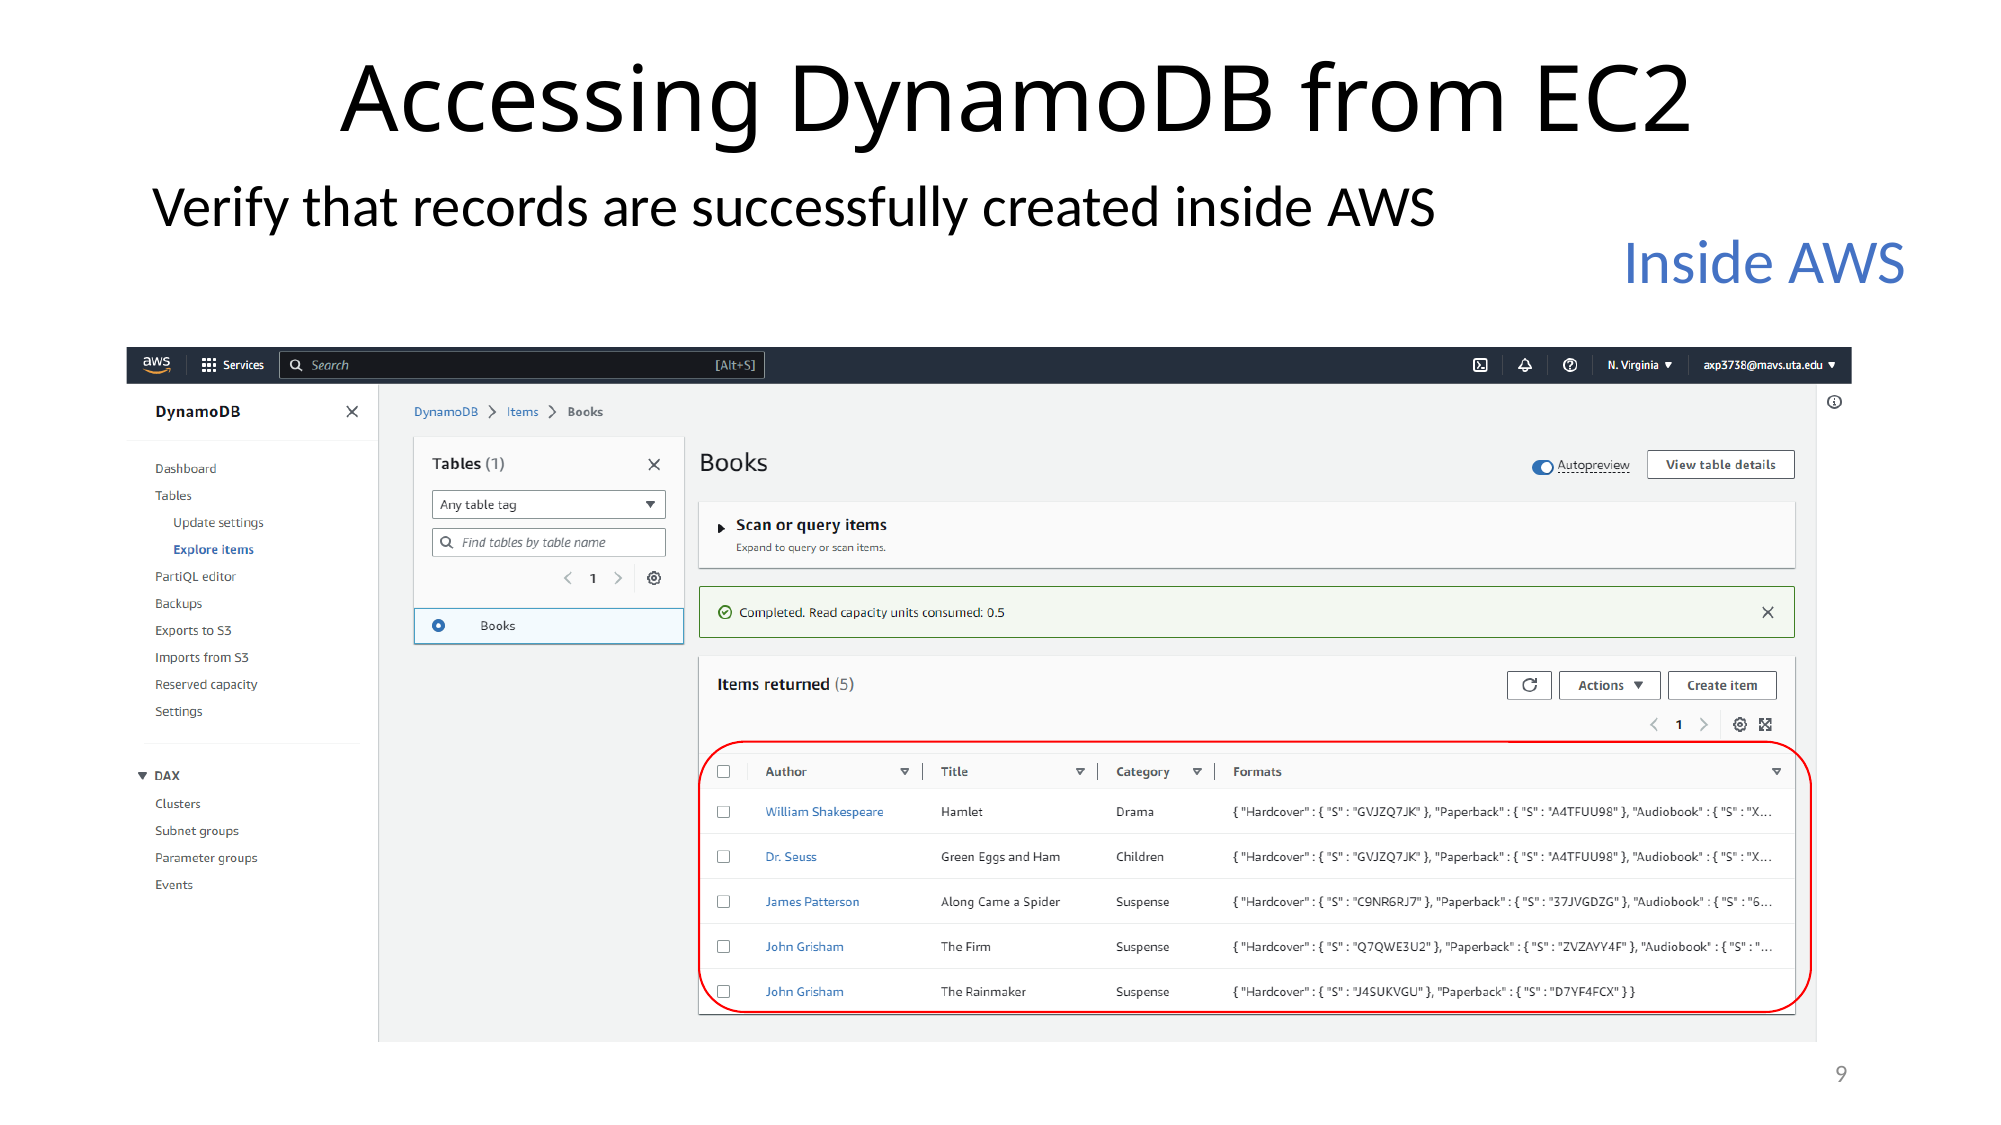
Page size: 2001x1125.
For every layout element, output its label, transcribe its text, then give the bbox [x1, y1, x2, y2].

title Accessing DynamoDB from EC2 [84, 38, 1952, 165]
text_box Inside AWS [1608, 213, 1922, 304]
list Verify that records are successfully created inside AWS [137, 169, 1899, 274]
slide_number 9 [1412, 1042, 1863, 1103]
picture [126, 347, 1852, 1042]
